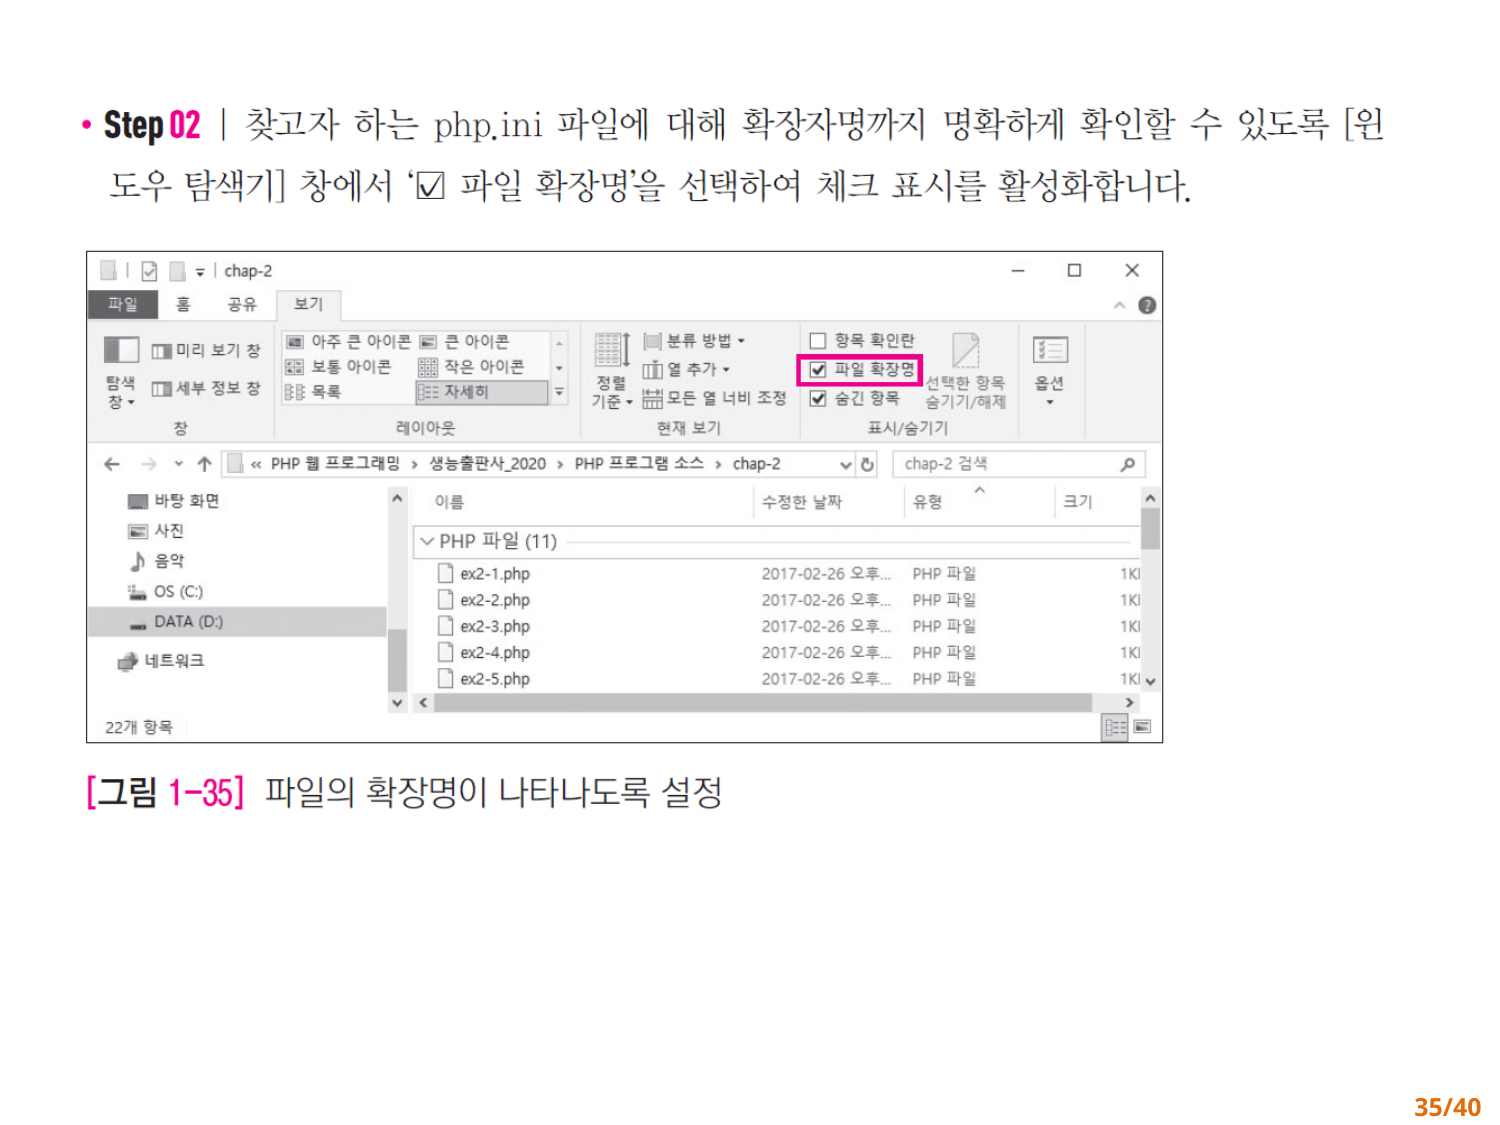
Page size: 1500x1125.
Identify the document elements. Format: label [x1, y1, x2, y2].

text_box [64, 89, 1406, 824]
